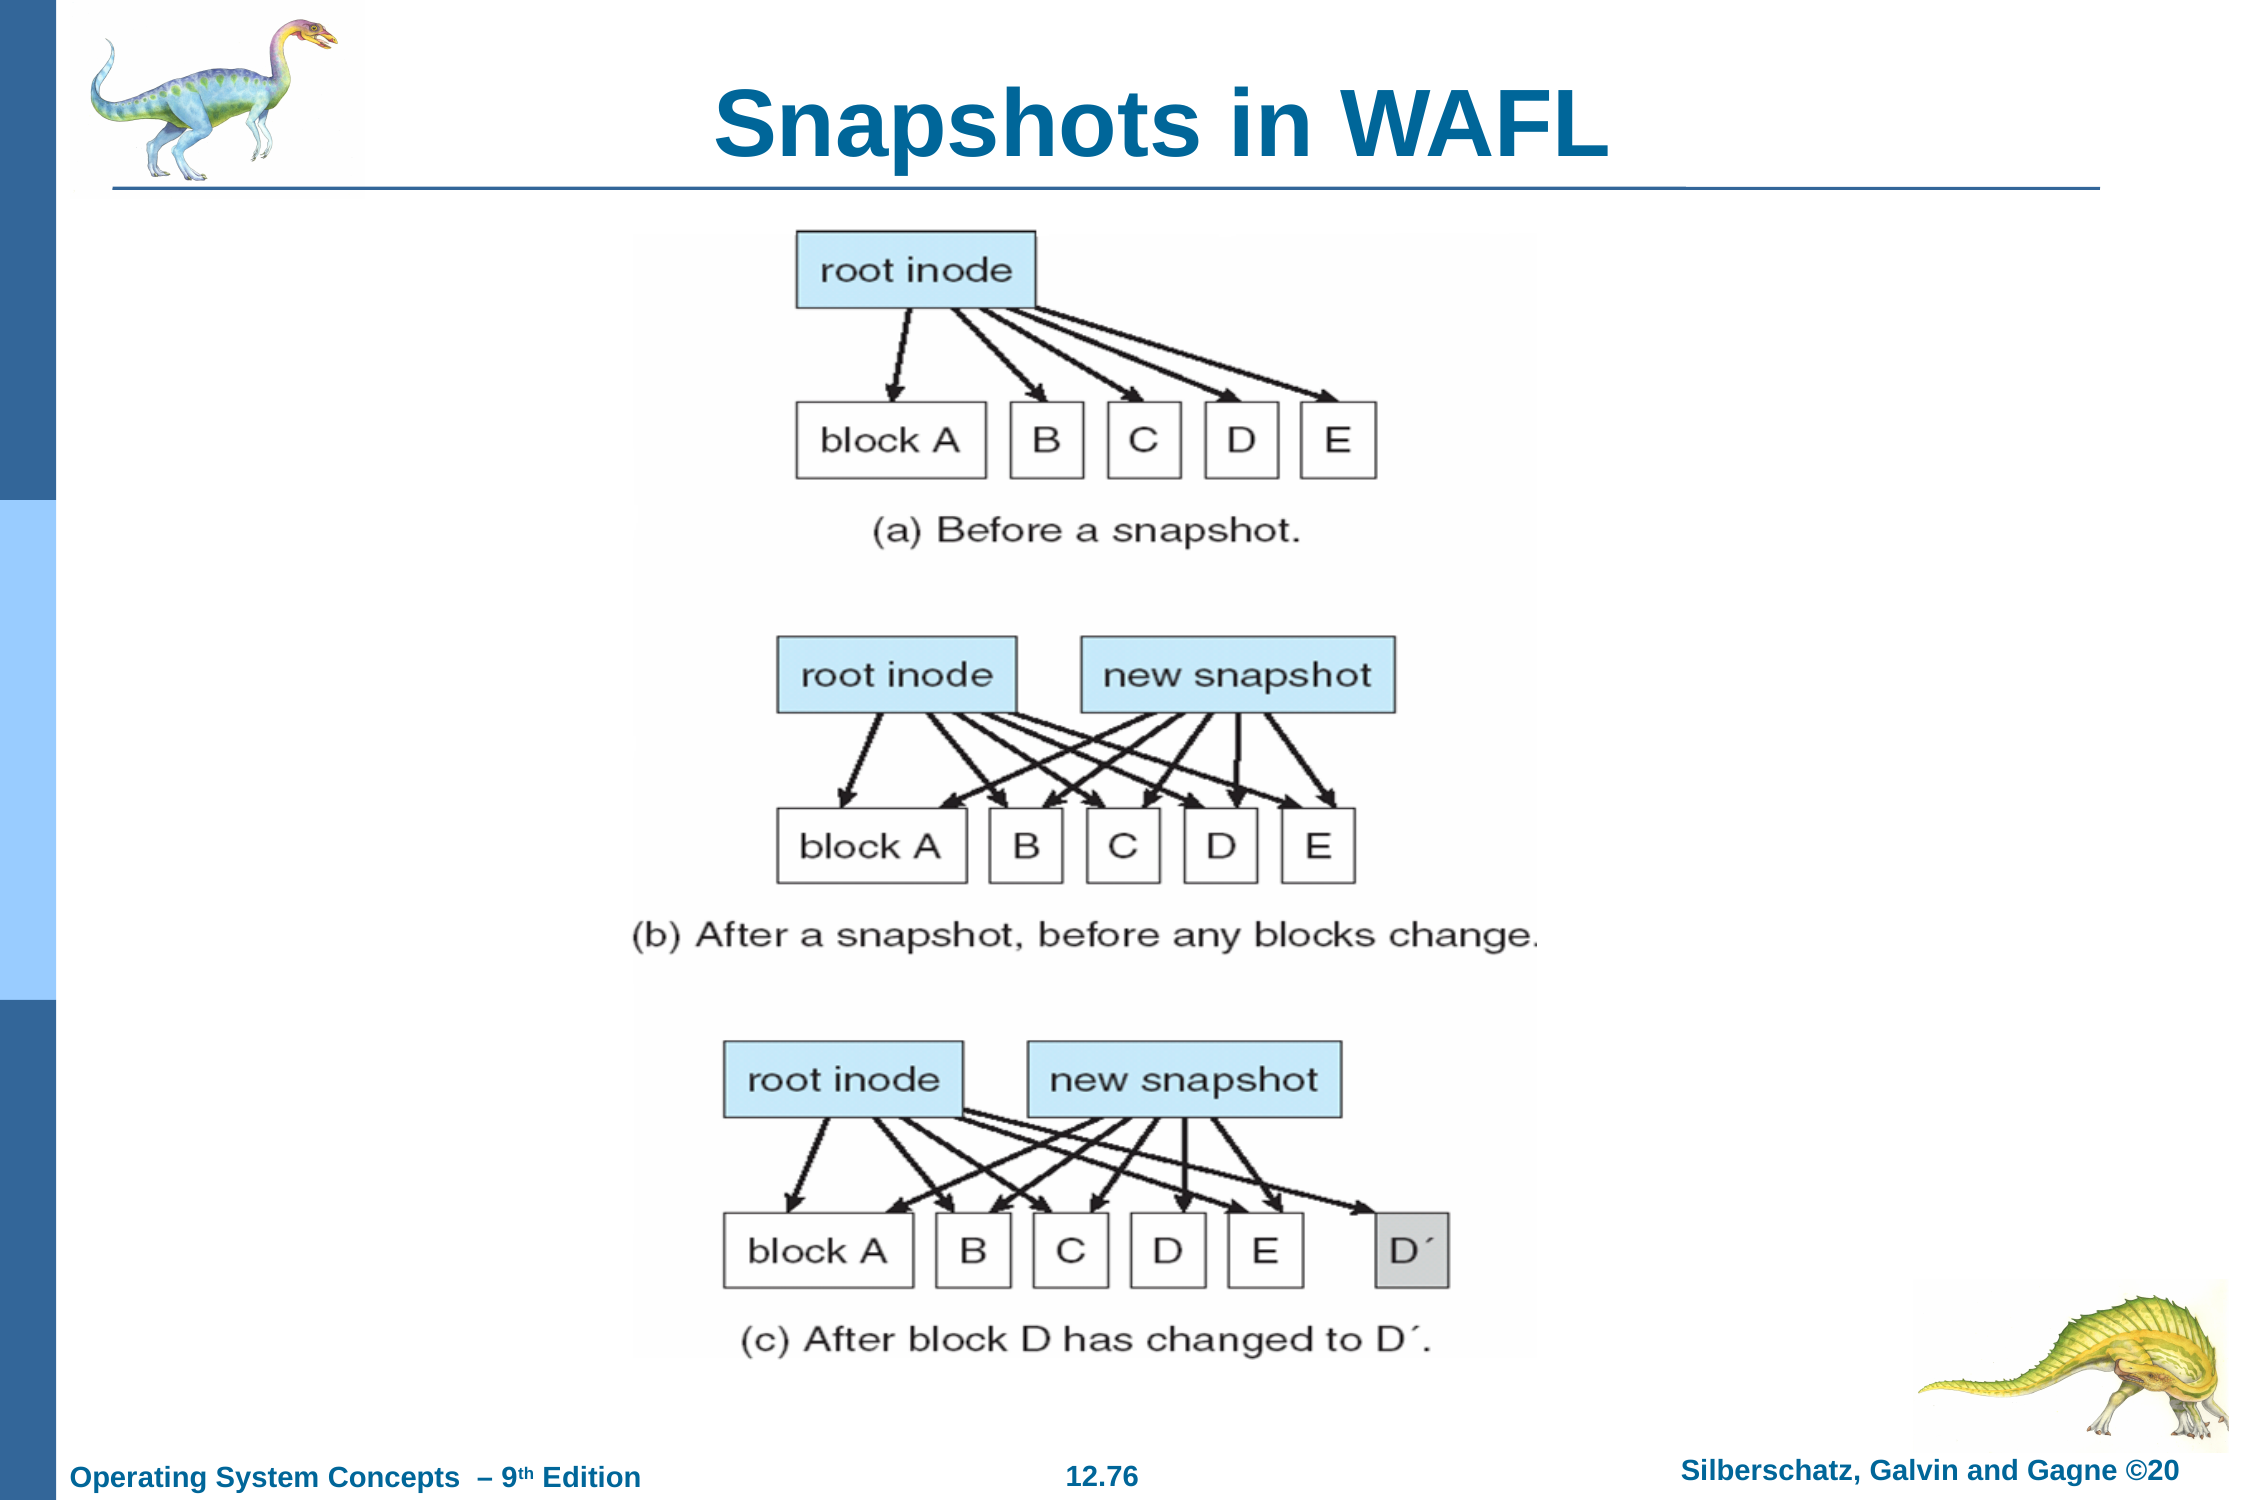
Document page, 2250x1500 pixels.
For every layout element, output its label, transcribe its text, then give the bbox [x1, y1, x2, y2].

title Snapshots in WAFL [168, 53, 2157, 187]
picture [70, 0, 365, 199]
picture [624, 228, 1537, 1360]
picture [1913, 1279, 2229, 1453]
